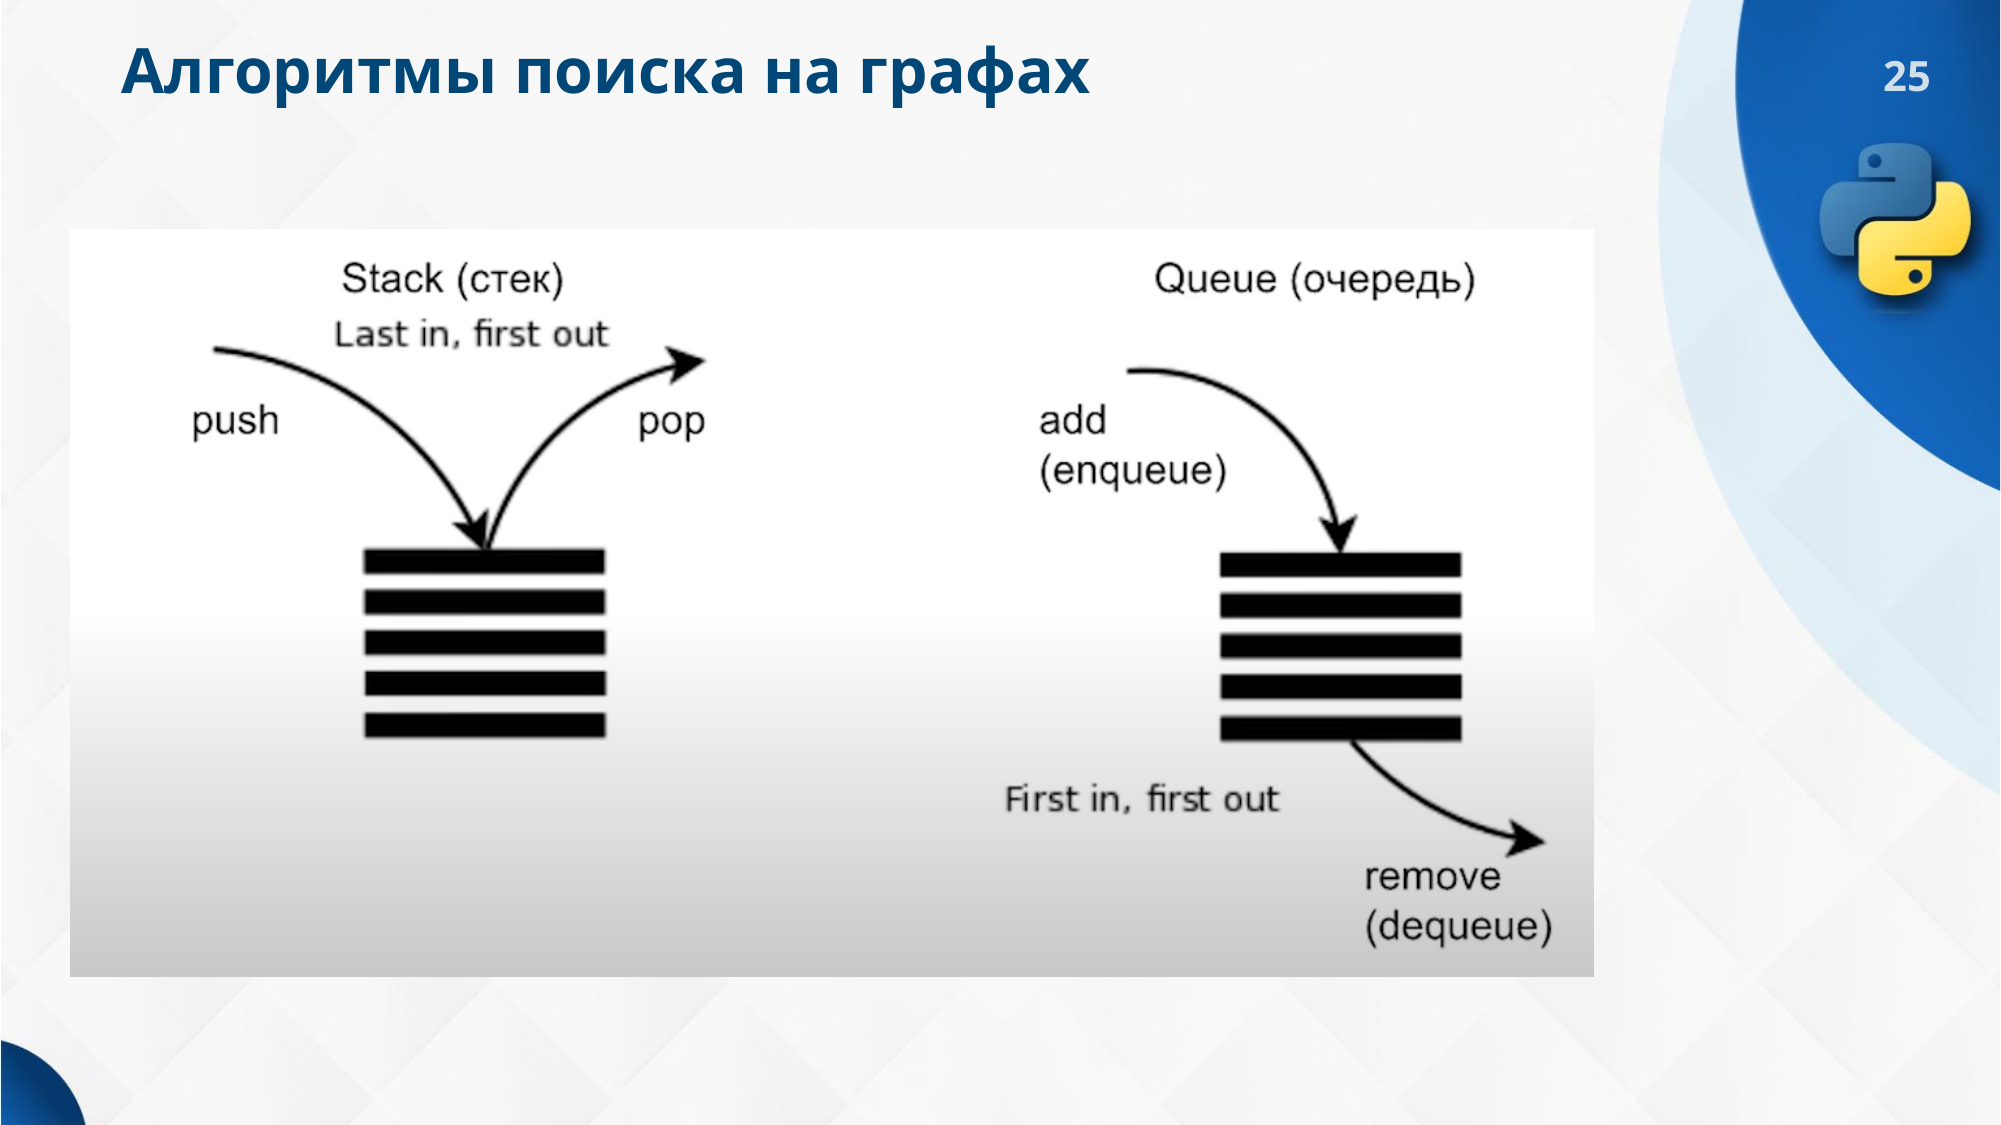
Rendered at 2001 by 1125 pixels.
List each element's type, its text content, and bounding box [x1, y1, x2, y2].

picture [0, 0, 2001, 1125]
title Алгоритмы поиска на графах [106, 24, 1594, 229]
